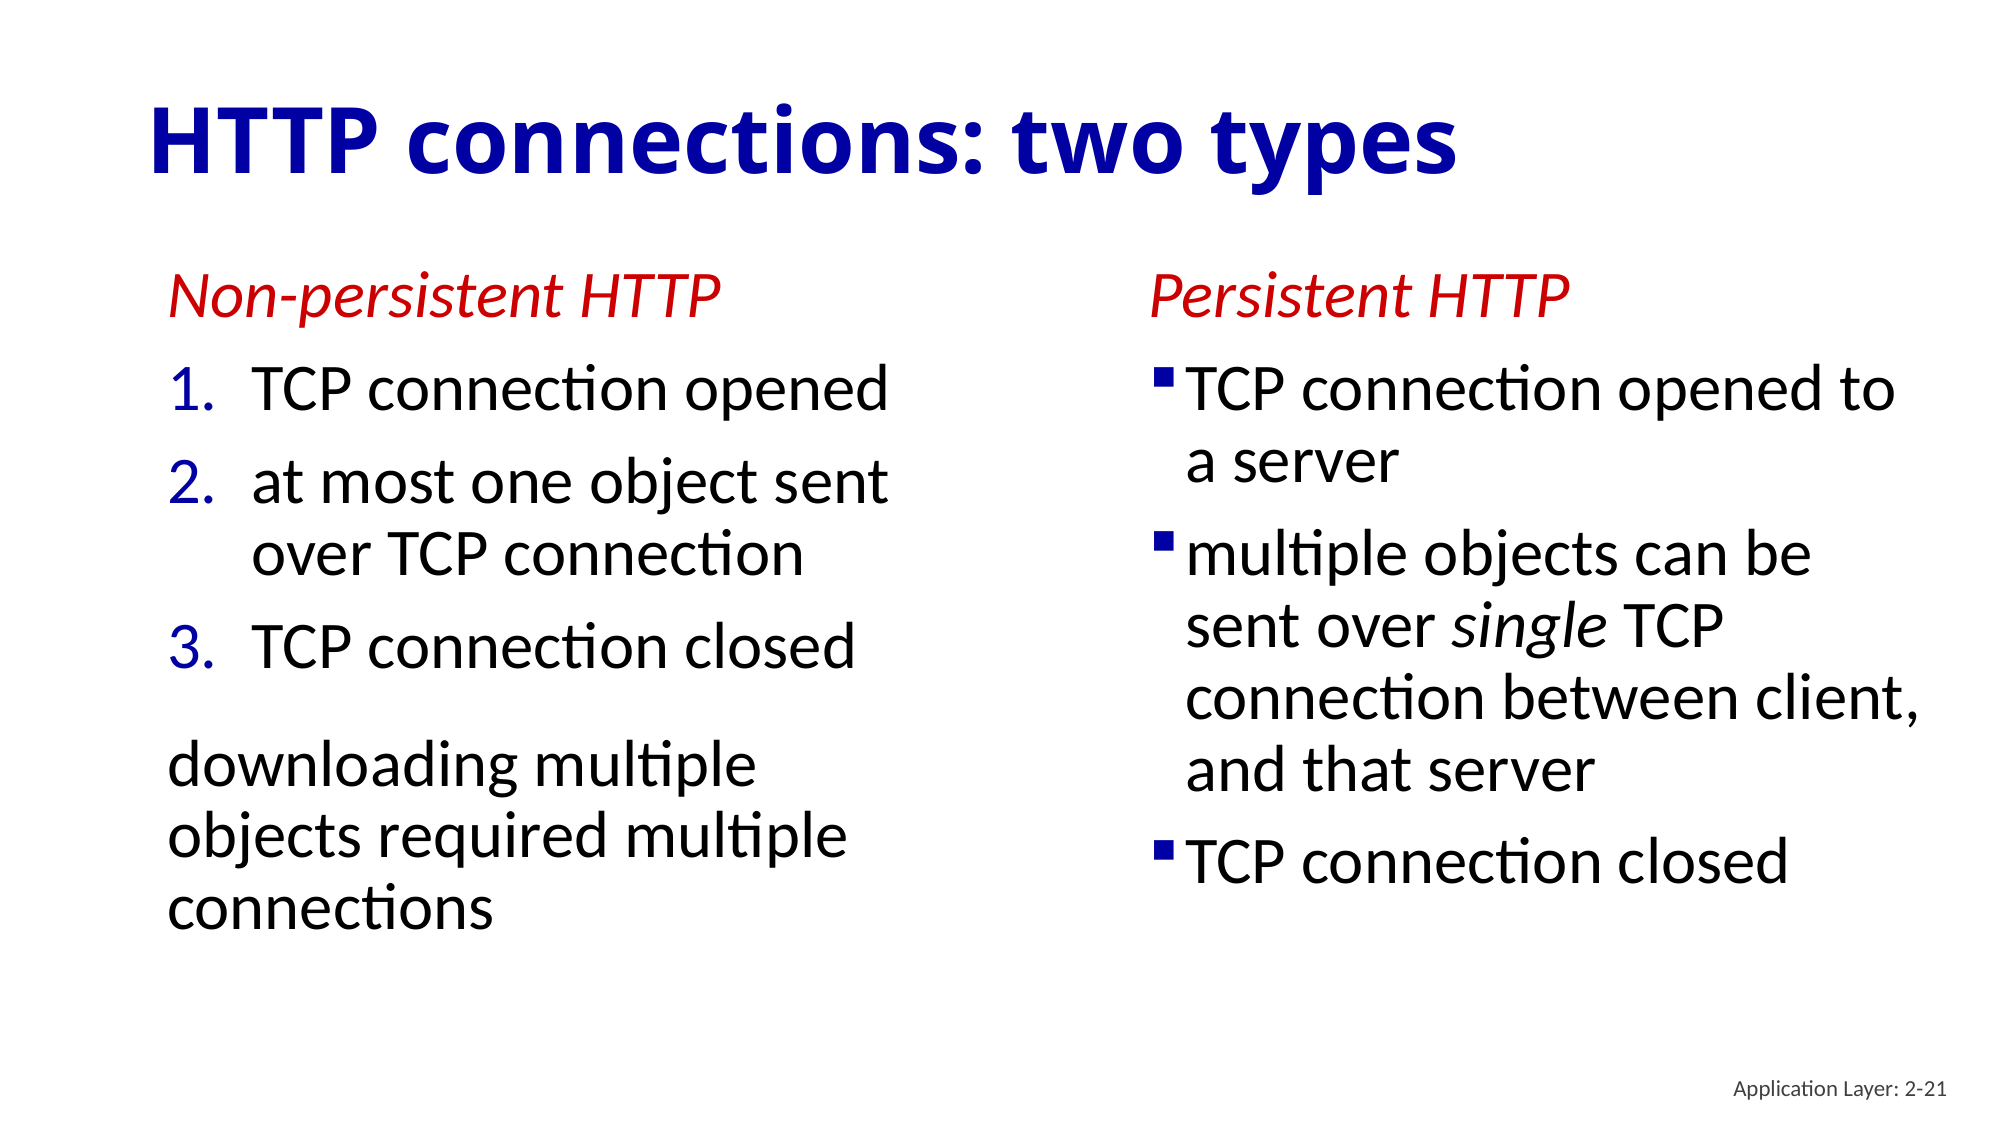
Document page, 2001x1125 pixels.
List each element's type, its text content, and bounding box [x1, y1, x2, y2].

title HTTP connections: two types [131, 70, 1856, 218]
slide_number Application Layer: 2- [1512, 1056, 1963, 1117]
text_box Non-persistent HTTP TCP connection opened at most one object sent over TCP connection TCP connection closed downloading multiple objects required multiple connections [130, 253, 958, 1016]
text_box Persistent HTTP TCP connection opened to a server multiple objects can be sent over single TCP connection between client, and that server TCP connection closed [1112, 253, 1939, 1016]
